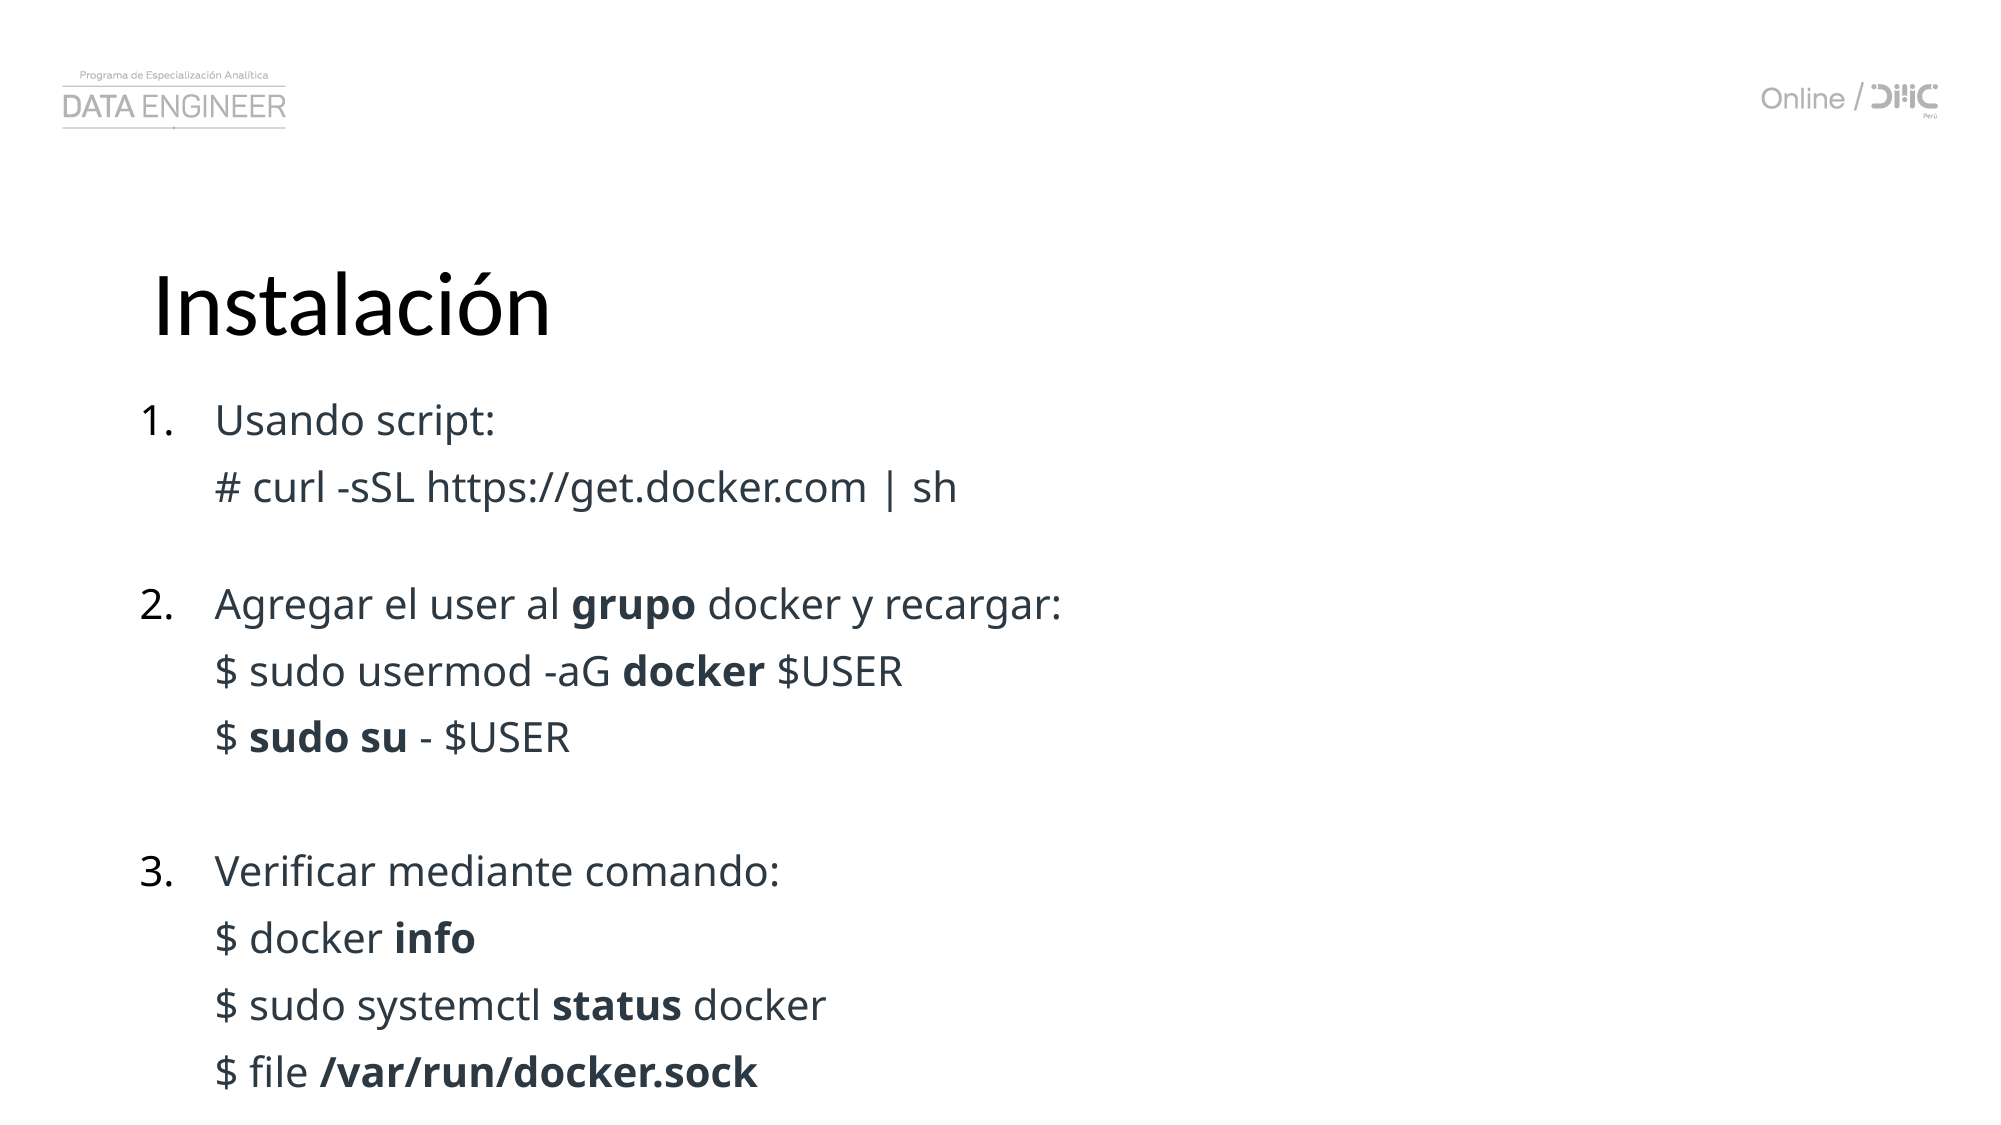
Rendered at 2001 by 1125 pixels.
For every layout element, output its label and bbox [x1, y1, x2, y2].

list [0, 0, 2000, 1125]
